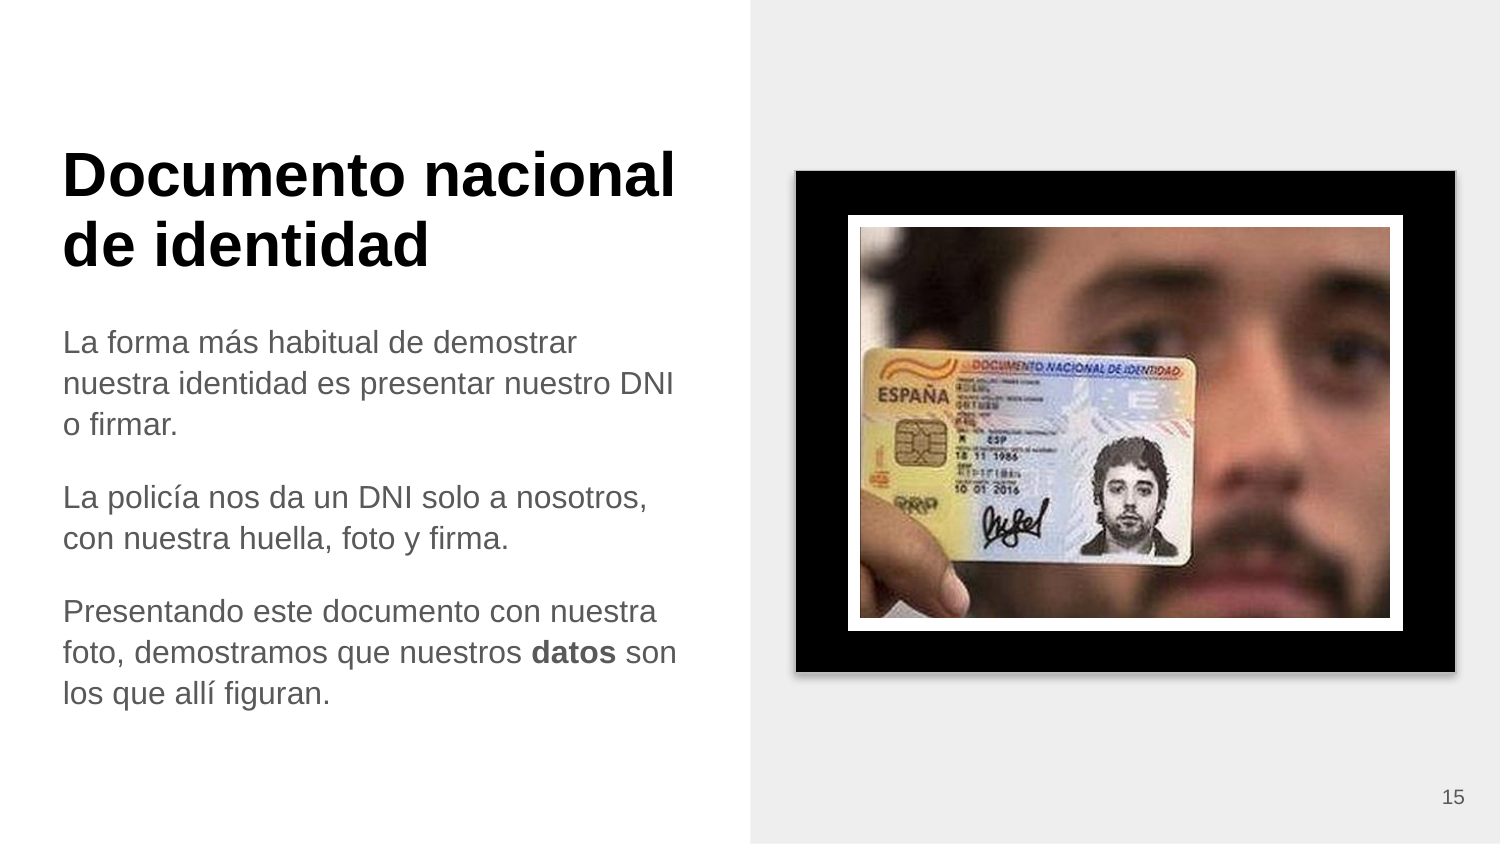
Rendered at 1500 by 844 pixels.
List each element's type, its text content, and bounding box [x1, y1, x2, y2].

title Documento nacional de identidad [47, 66, 701, 295]
slide_number ‹#› [1389, 764, 1480, 830]
picture [859, 227, 1391, 619]
list La forma más habitual de demostrar nuestra identidad es presentar nuestro DNI o firmar. La policía nos da un DNI solo a nosotros, con nuestra huella, foto y firma. Presentando este documento con nuestra foto, demostramos que nuestros datos son los que allí figuran. [47, 304, 701, 727]
